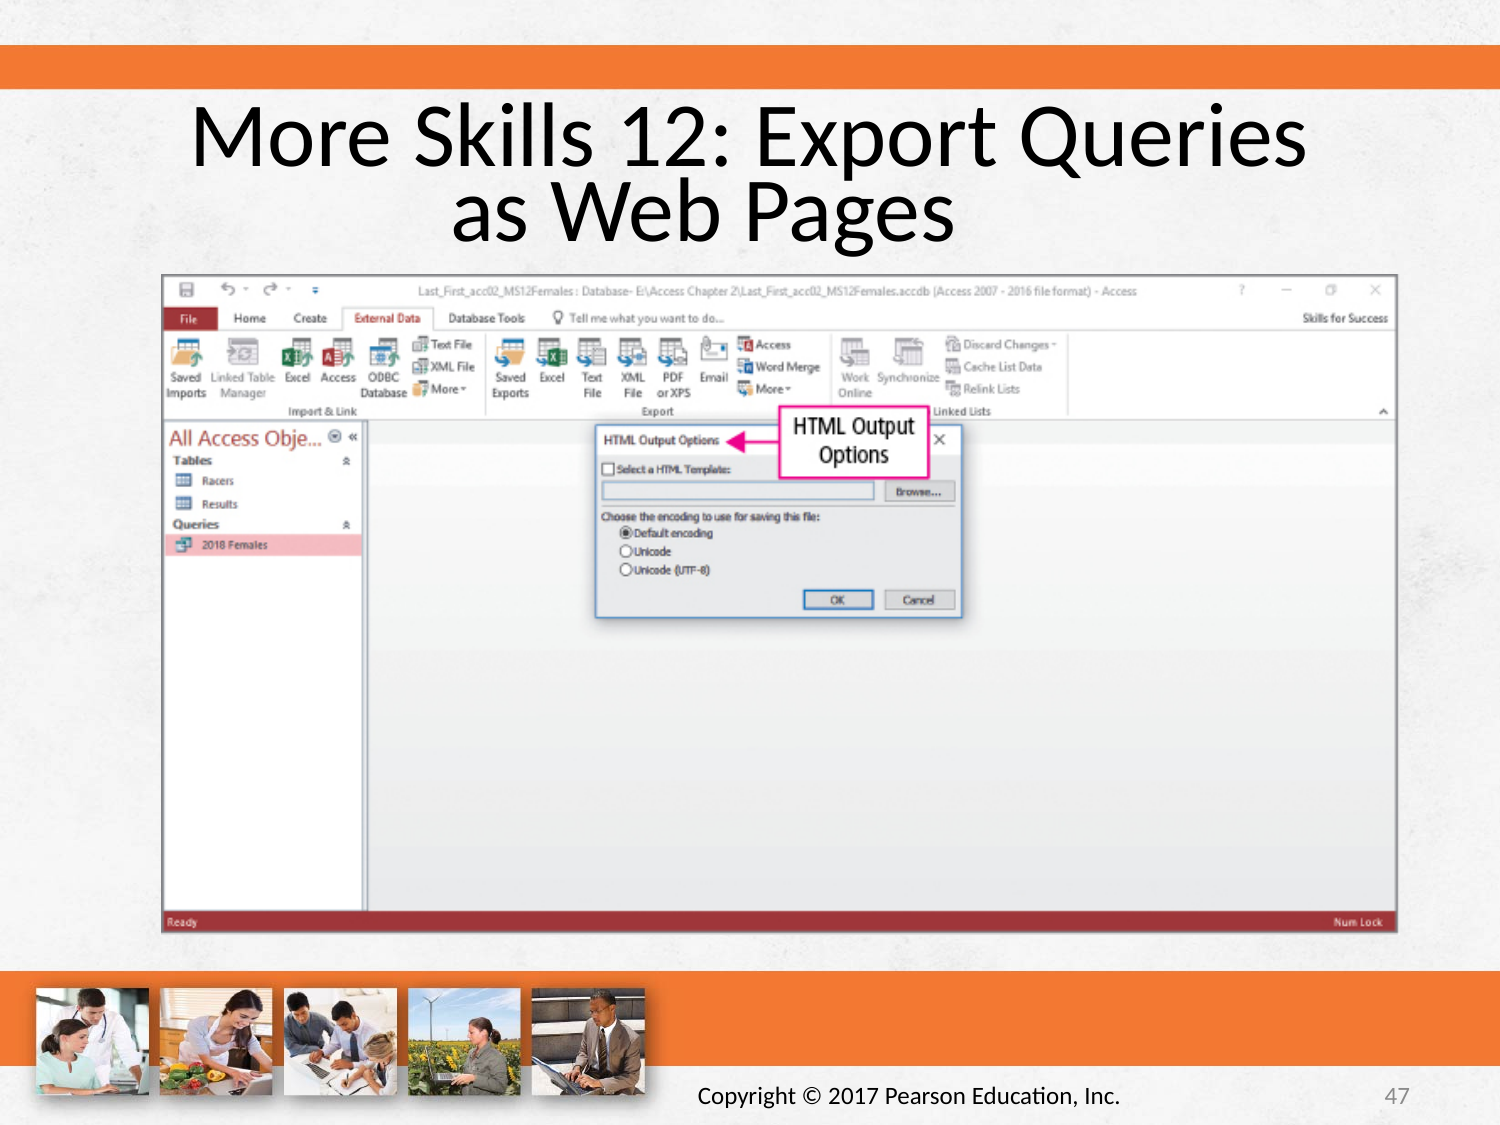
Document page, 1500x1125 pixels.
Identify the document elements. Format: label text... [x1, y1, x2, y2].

footer Copyright © 2017 Pearson Education, Inc. [650, 1065, 1074, 1125]
slide_number 47 [1074, 1065, 1425, 1125]
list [160, 274, 1401, 936]
title More Skills 12: Export Queries as Web Pages [99, 94, 1401, 276]
picture [0, 0, 1500, 1125]
